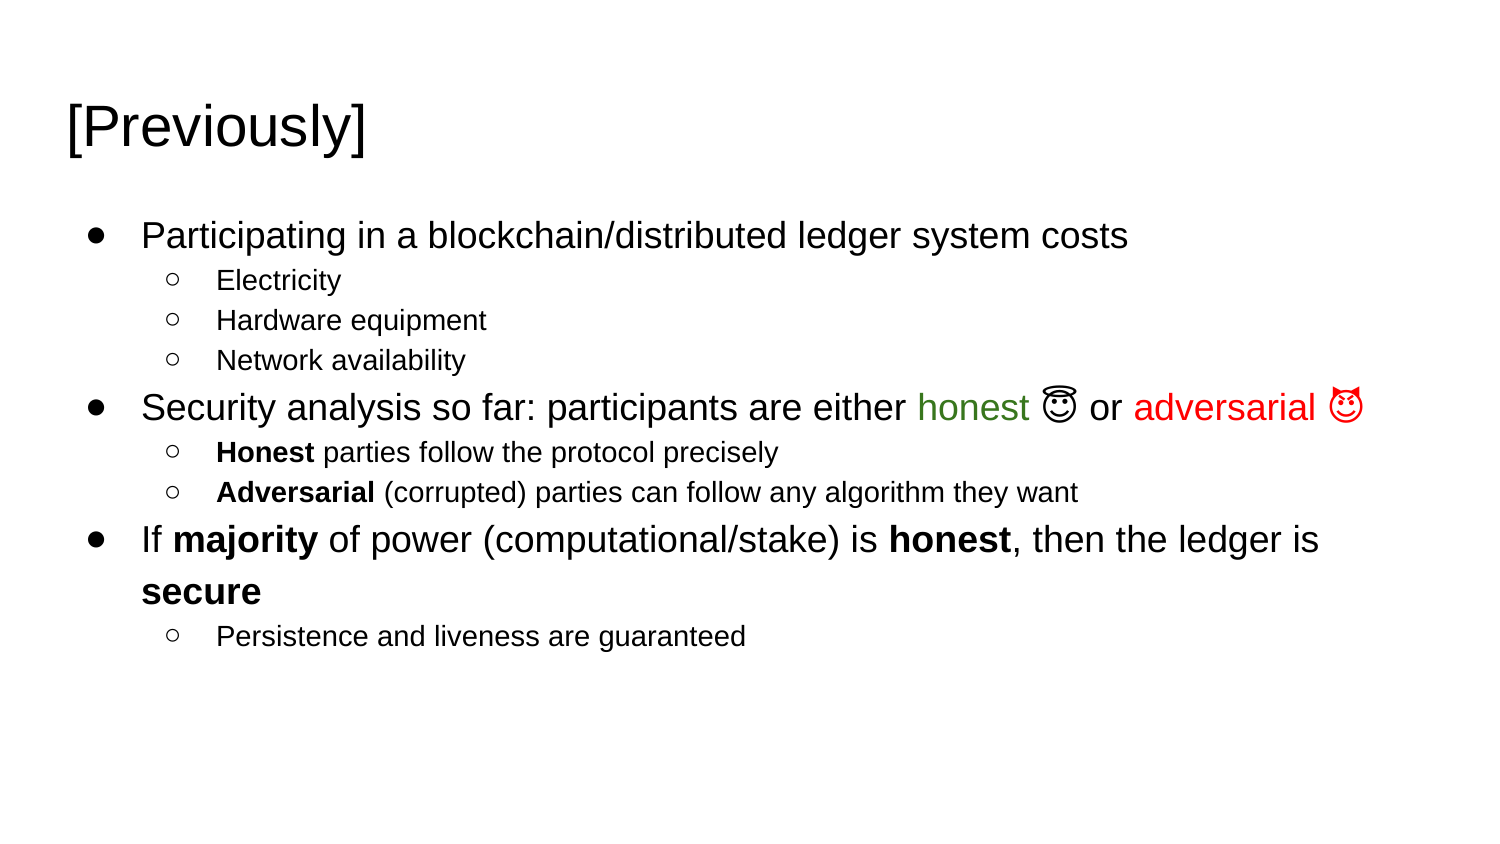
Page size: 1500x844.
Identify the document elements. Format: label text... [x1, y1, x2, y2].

title [Previously] [51, 72, 1449, 167]
list Participating in a blockchain/distributed ledger system costs Electricity Hardware equipment Network availability Security analysis so far: participants are either honest 😇 or adversarial 😈 Honest parties follow the protocol precisely Adversarial (corrupted) parties can follow any algorithm they want If majority of power (computational/stake) is honest, then the ledger is secure Persistence and liveness are guaranteed [51, 189, 1449, 750]
